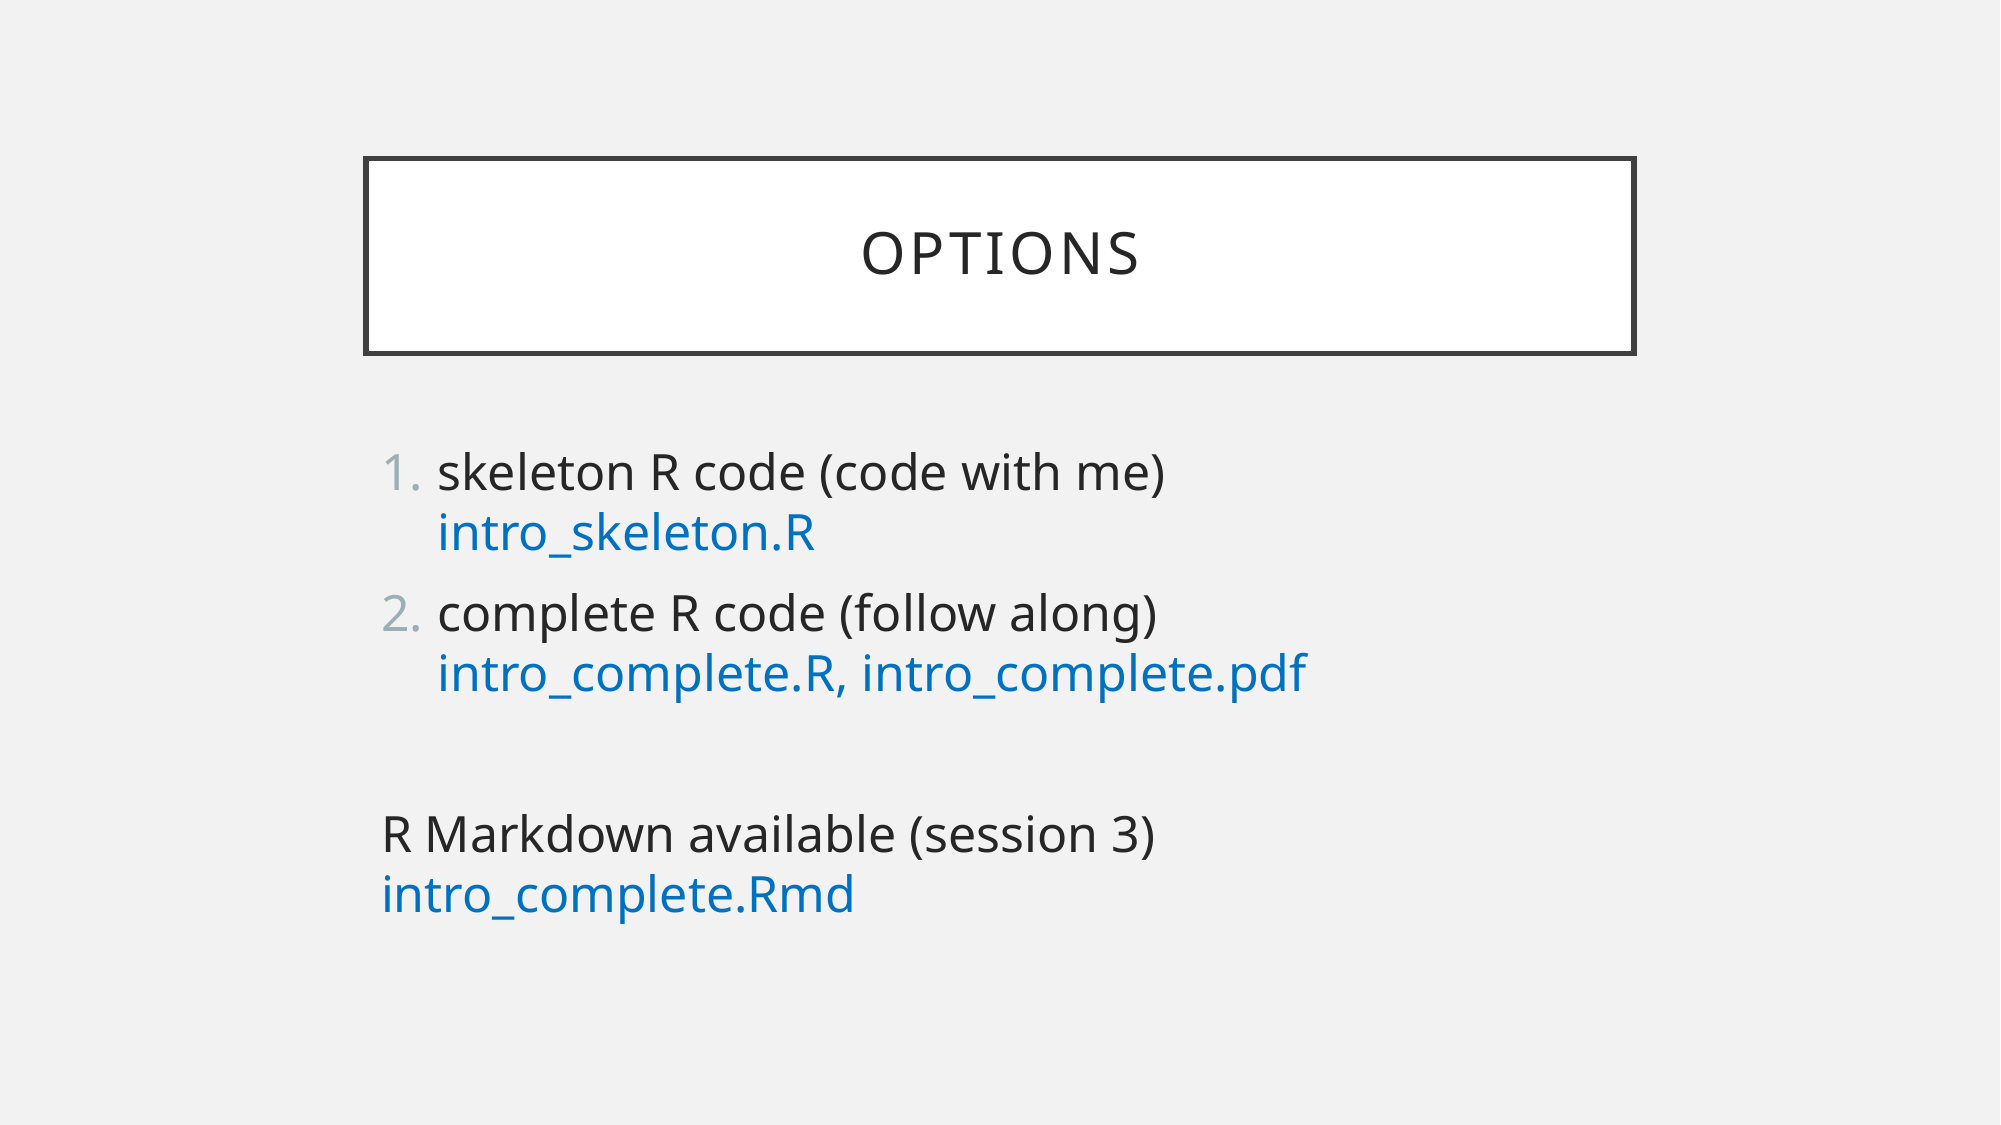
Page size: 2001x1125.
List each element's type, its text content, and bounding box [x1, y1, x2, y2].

list skeleton R code (code with me) intro_skeleton.R complete R code (follow along) intro_complete.R, intro_complete.pdf R Markdown available (session 3) intro_complete.Rmd [366, 432, 1634, 942]
title OPTIONS [363, 156, 1637, 356]
